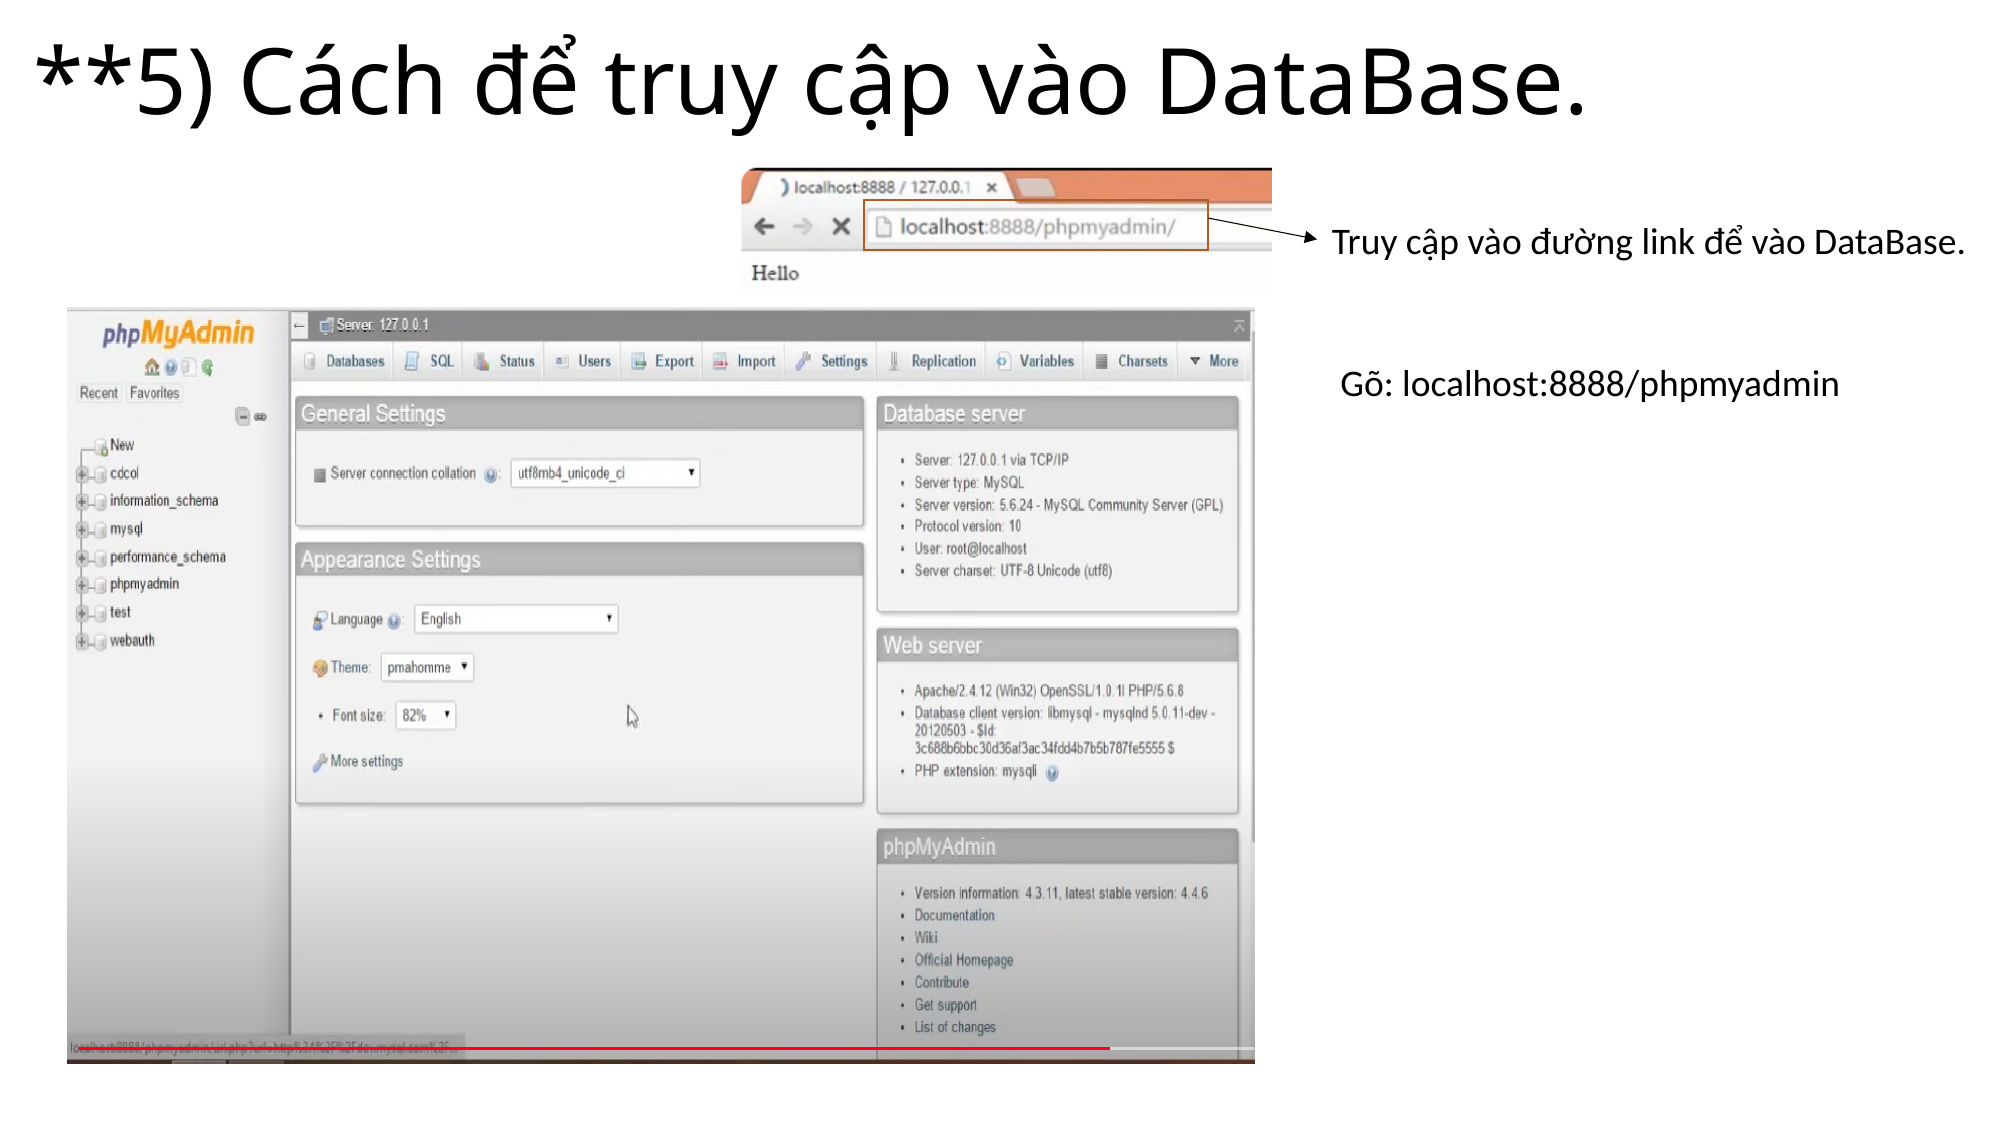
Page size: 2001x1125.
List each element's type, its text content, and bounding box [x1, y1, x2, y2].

title **5) Cách để truy cập vào DataBase. [18, 10, 1863, 160]
text_box Gõ: localhost:8888/phpmyadmin [1325, 351, 1863, 412]
picture [728, 152, 1272, 291]
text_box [1208, 218, 1318, 240]
text_box Truy cập vào đường link để vào DataBase. [1317, 209, 2000, 270]
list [64, 307, 1255, 1065]
